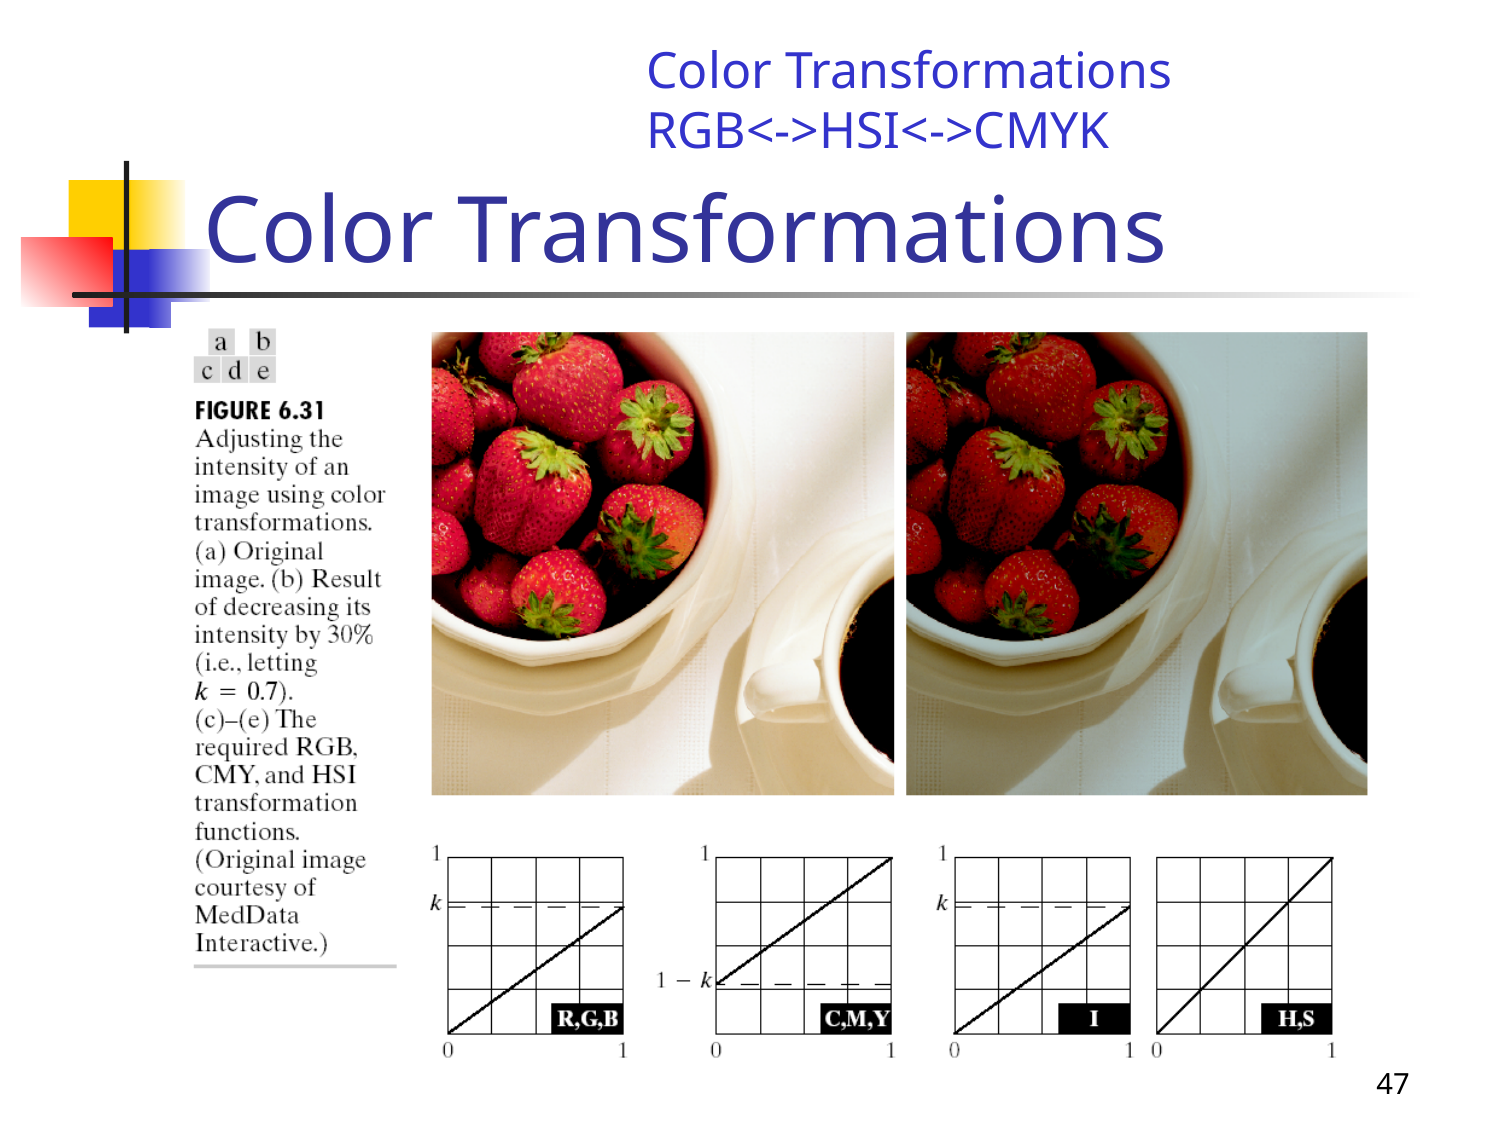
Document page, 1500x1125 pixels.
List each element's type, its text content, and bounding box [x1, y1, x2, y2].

picture [170, 302, 1377, 1065]
text_box Color Transformations RGB<->HSI<->CMYK [631, 30, 1211, 166]
slide_number 47 [1112, 1037, 1425, 1113]
title Color Transformations [188, 101, 1468, 289]
